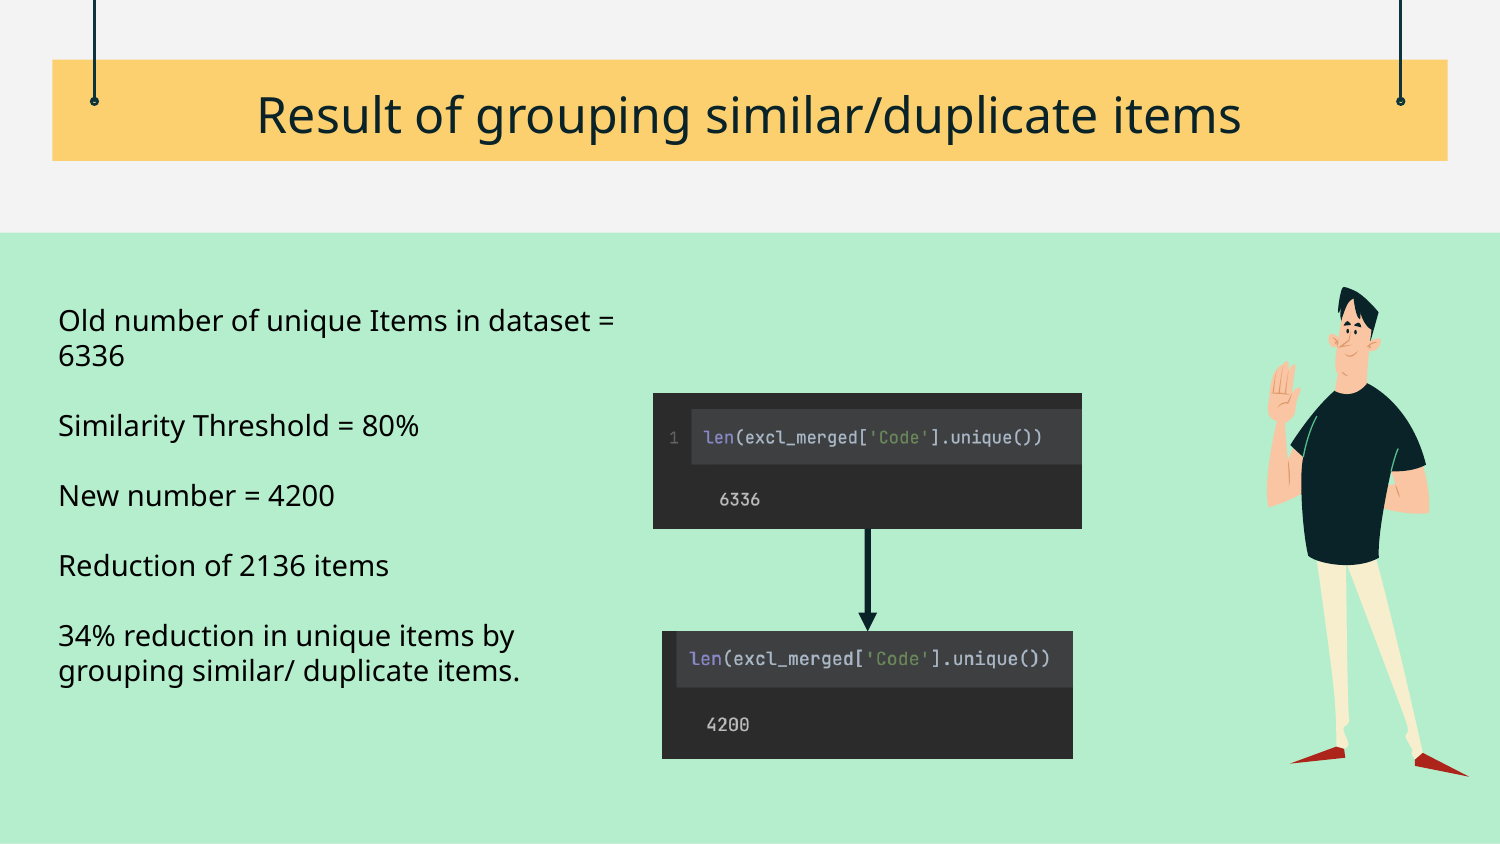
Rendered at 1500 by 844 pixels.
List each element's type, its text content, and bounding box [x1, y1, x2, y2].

picture [653, 392, 1082, 529]
title Result of grouping similar/duplicate items [225, 68, 1274, 164]
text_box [1261, 286, 1470, 777]
picture [662, 631, 1073, 760]
text_box Old number of unique Items in dataset = 6336 Similarity Threshold = 80% New number = 4200 Reduction of 2136 items 34% reduction in unique items by grouping similar/ duplicate items. [43, 287, 663, 737]
